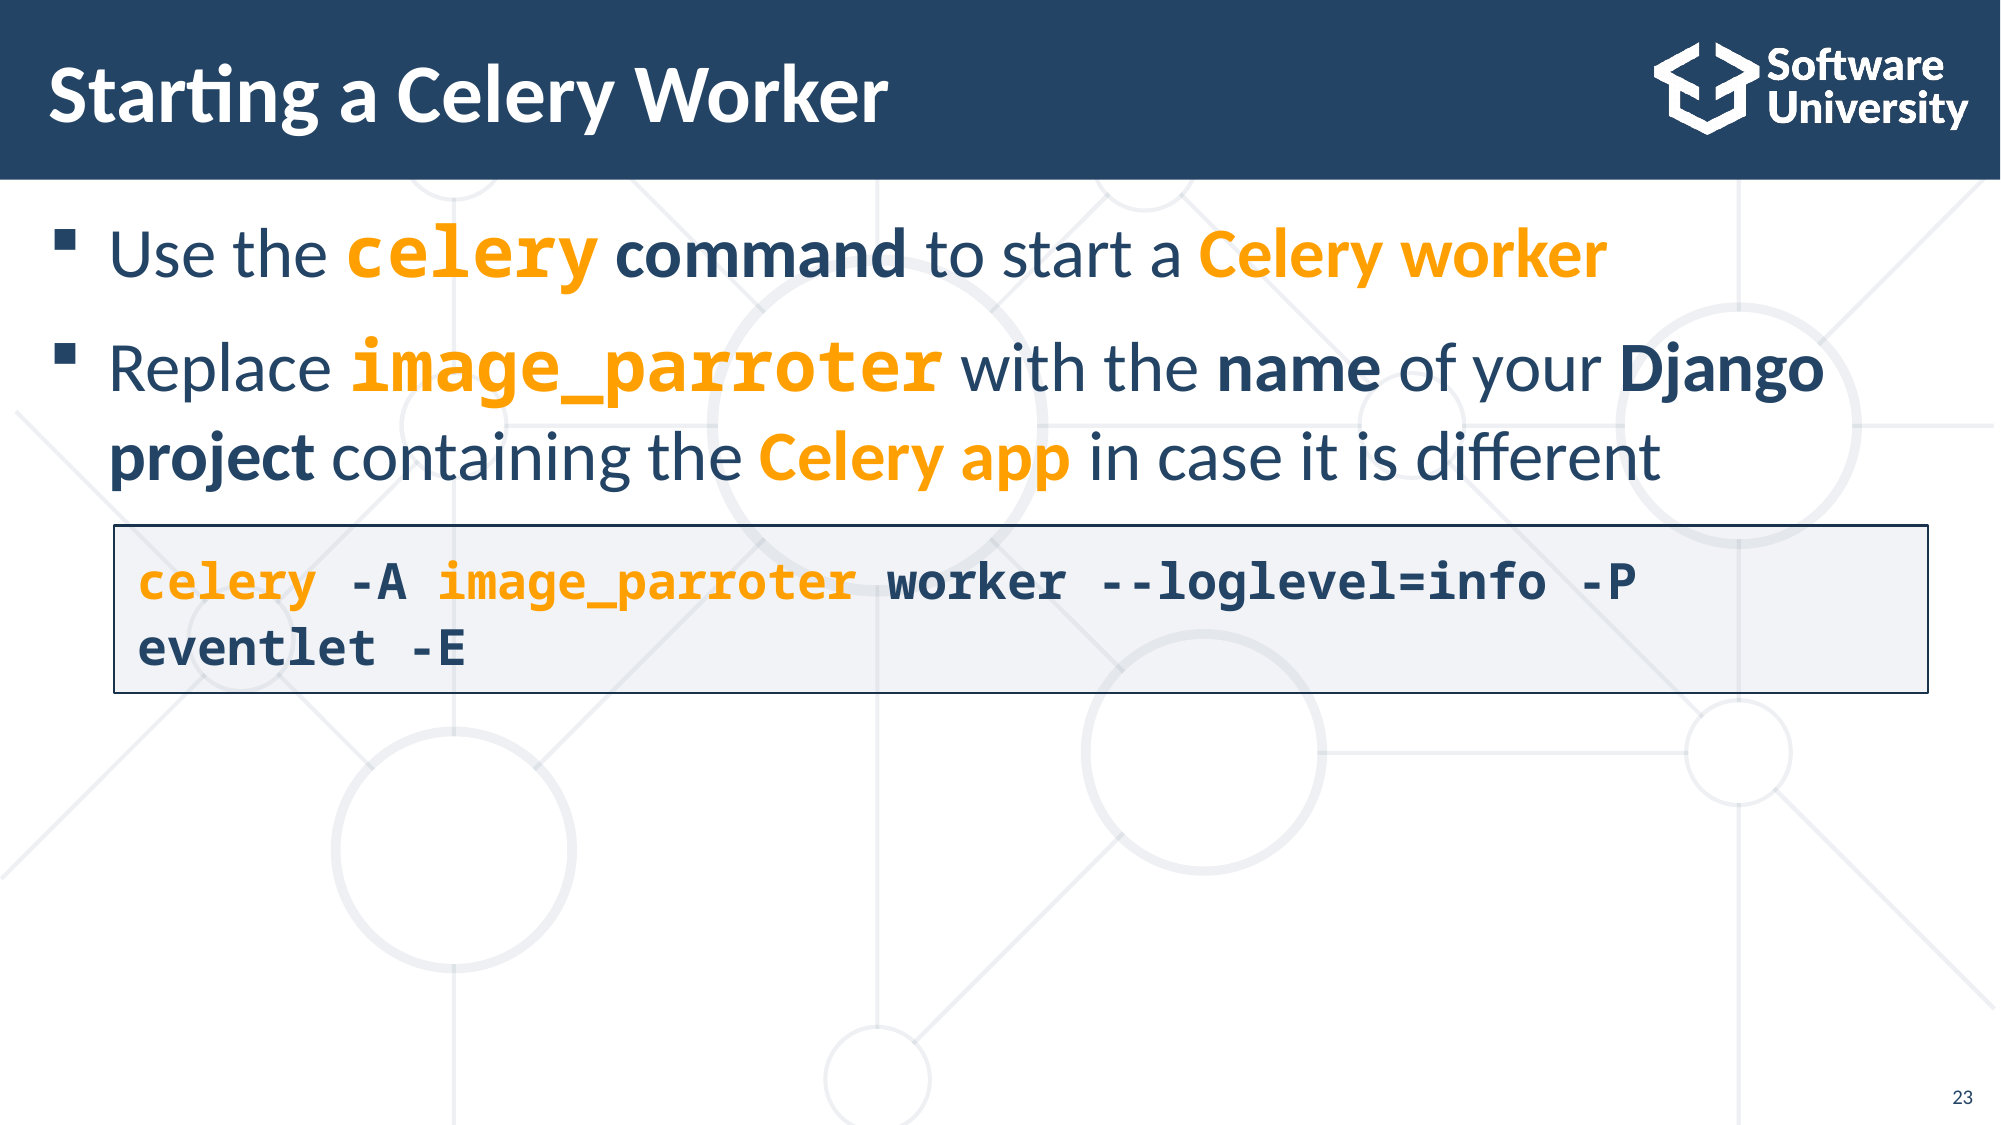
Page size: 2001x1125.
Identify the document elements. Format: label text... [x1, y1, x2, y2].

picture [1654, 42, 1969, 135]
list Use the celery command to start a Celery worker Replace image_parroter with the name of your Django project containing the Celery app in case it is different [31, 196, 1953, 1104]
title Starting a Celery Worker [31, 16, 1625, 162]
text_box celery -A image_parroter worker --loglevel=info -P eventlet -E [114, 525, 1928, 693]
slide_number 23 [1927, 1067, 1989, 1117]
